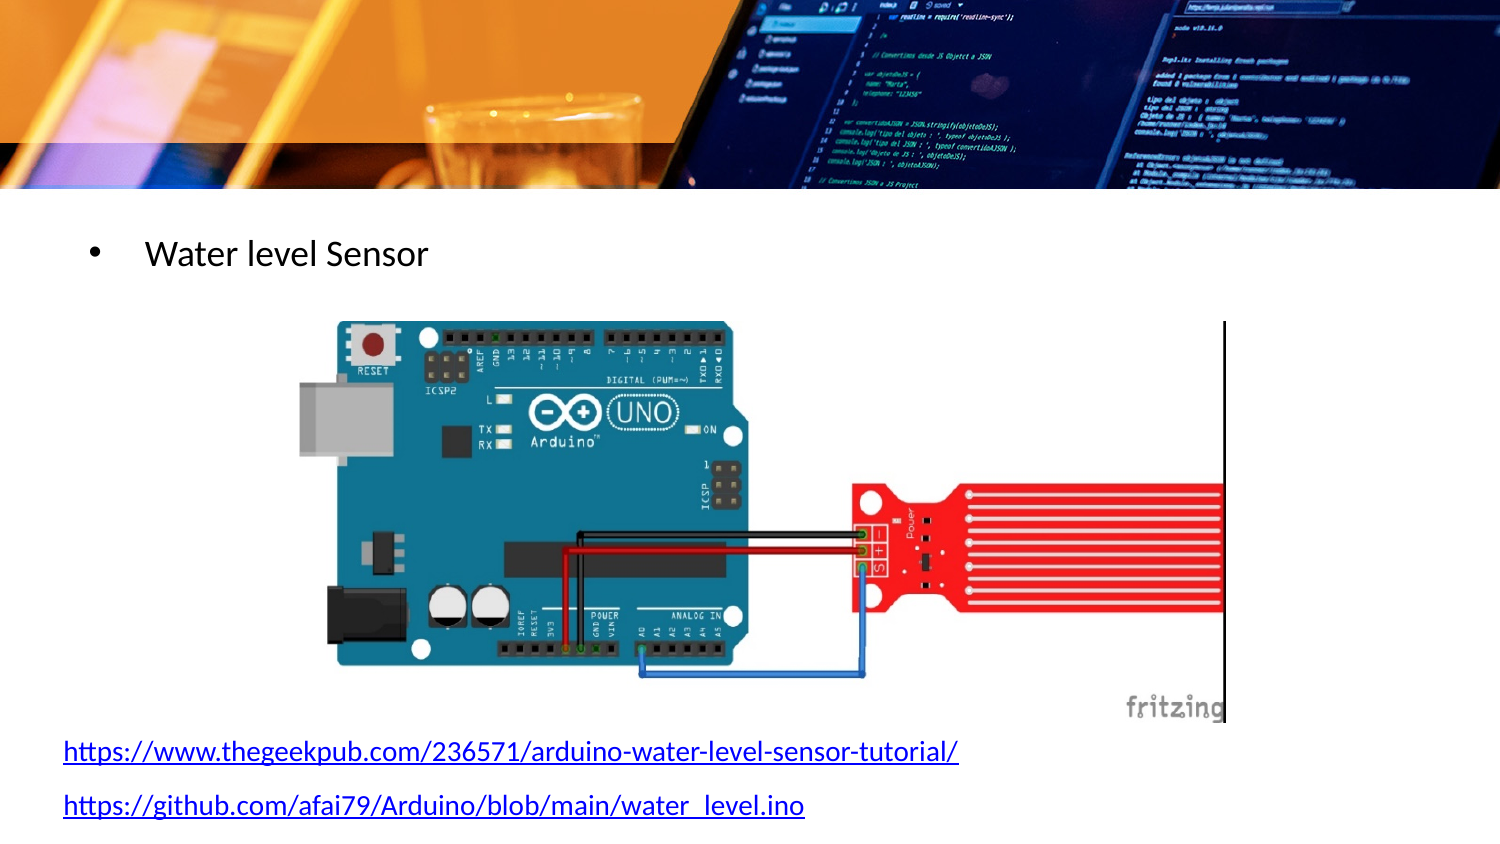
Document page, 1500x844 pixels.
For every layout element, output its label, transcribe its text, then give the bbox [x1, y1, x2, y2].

picture [0, 0, 1500, 844]
text_box https://www.thegeekpub.com/236571/arduino-water-level-sensor-tutorial/ https://github.com/afai79/Arduino/blob/main/water_level.ino [48, 722, 1302, 829]
list Water level Sensor [73, 221, 1427, 297]
